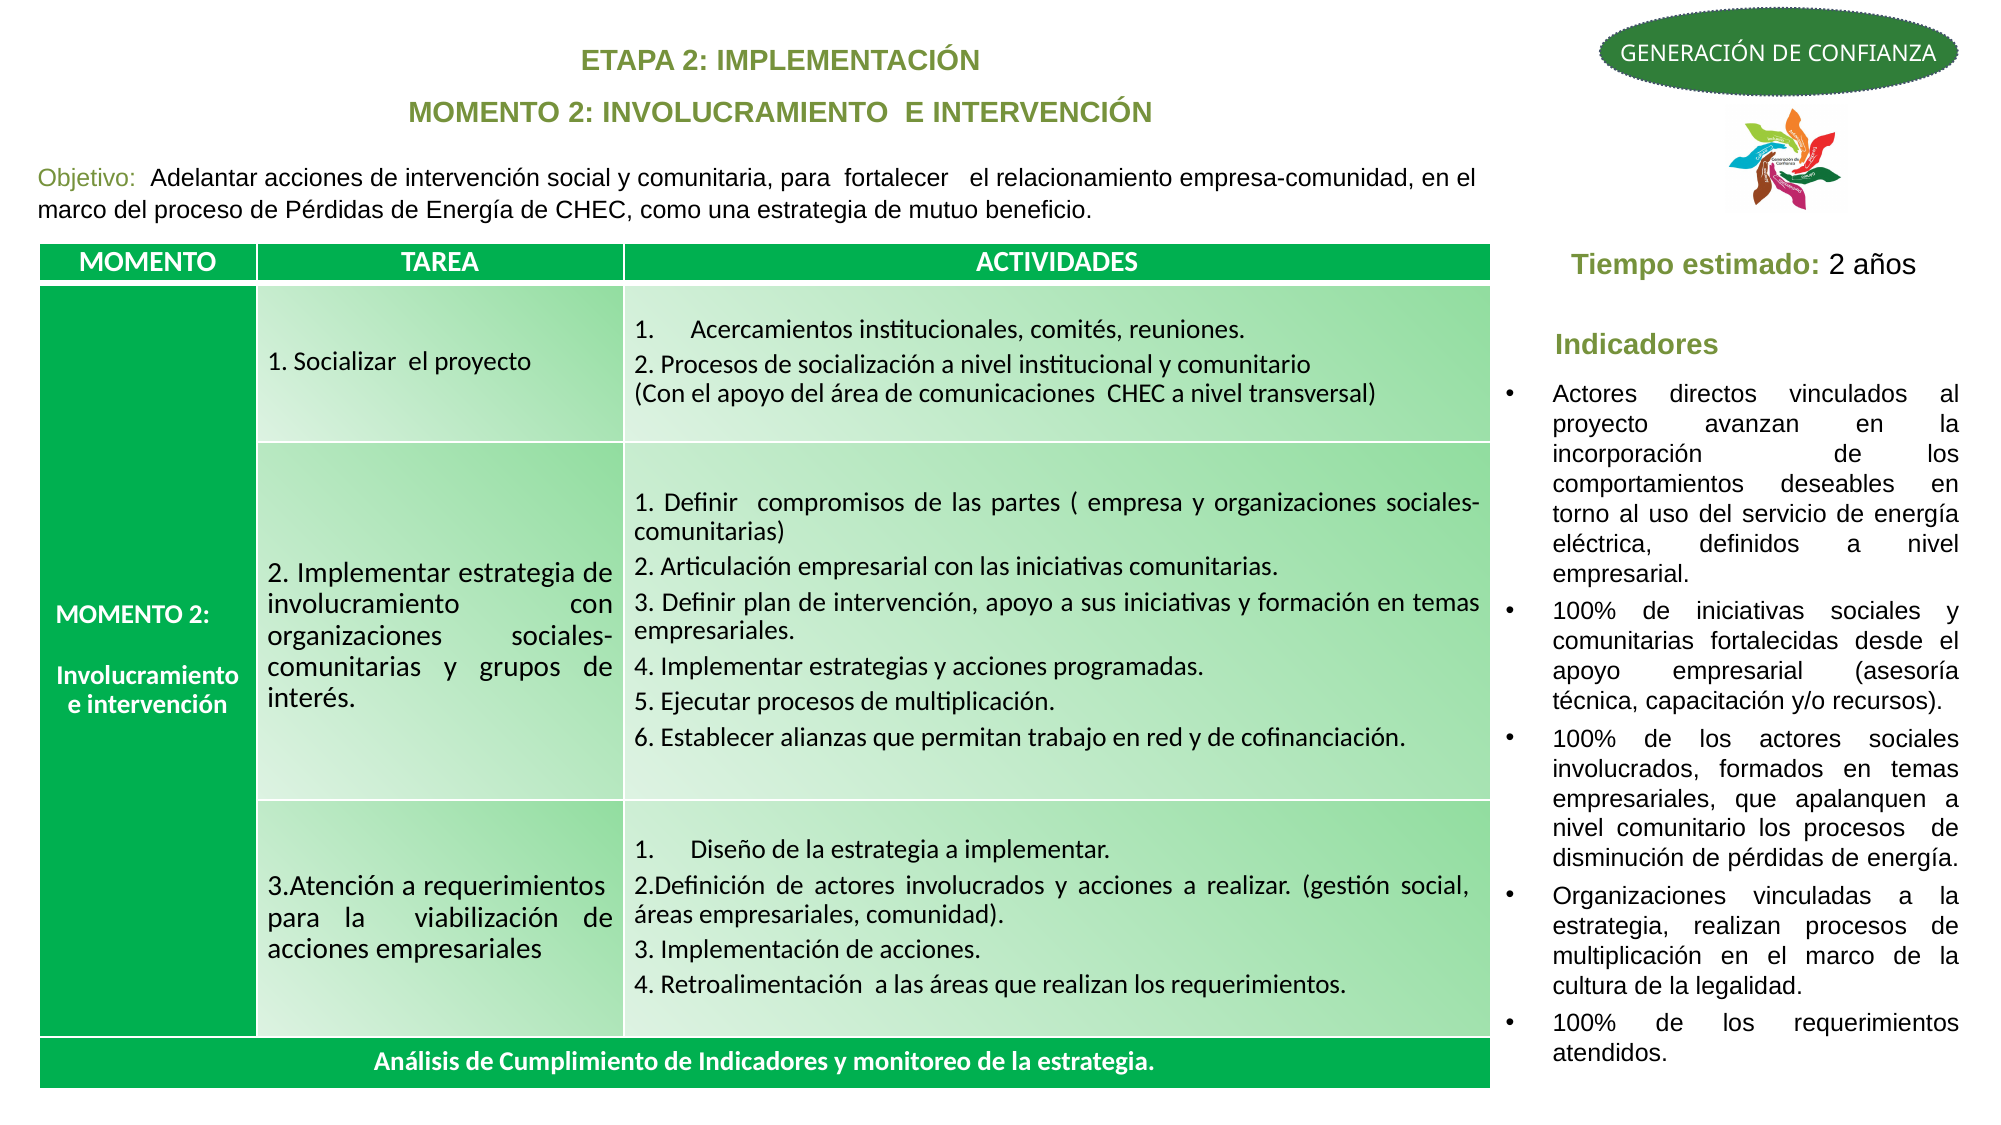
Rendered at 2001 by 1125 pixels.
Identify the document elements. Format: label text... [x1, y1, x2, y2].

table_cell Análisis de Cumplimiento de Indicadores y monitoreo de la estrategia. [40, 1038, 1490, 1088]
table_cell MOMENTO 2: Involucramiento e intervención [40, 286, 256, 1036]
picture [1725, 104, 1848, 213]
text_box GENERACIÓN DE CONFIANZA [1599, 7, 1958, 96]
table_cell 3.Atención a requerimientos para la viabilización de acciones empresariales [258, 801, 623, 1036]
text_box Tiempo estimado: 2 años [1556, 232, 1932, 288]
table_cell Diseño de la estrategia a implementar. 2.Definición de actores involucrados y acciones a realizar. (gestión social, áreas empresariales, comunidad). 3. Implementación de acciones. 4. Retroalimentación a las áreas que realizan los requerimientos. [625, 801, 1490, 1036]
table_cell 1. Definir compromisos de las partes ( empresa y organizaciones sociales-comunitarias) 2. Articulación empresarial con las iniciativas comunitarias. 3. Definir plan de intervención, apoyo a sus iniciativas y formación en temas empresariales. 4. Implementar estrategias y acciones programadas. 5. Ejecutar procesos de multiplicación. 6. Establecer alianzas que permitan trabajo en red y de cofinanciación. [625, 443, 1490, 799]
text_box Indicadores Actores directos vinculados al proyecto avanzan en la incorporación de los comportamientos deseables en torno al uso del servicio de energía eléctrica, definidos a nivel empresarial. 100% de iniciativas sociales y comunitarias fortalecidas desde el apoyo empresarial (asesoría técnica, capacitación y/o recursos). 100% de los actores sociales involucrados, formados en temas empresariales, que apalanquen a nivel comunitario los procesos de disminución de pérdidas de energía. Organizaciones vinculadas a la estrategia, realizan procesos de multiplicación en el marco de la cultura de la legalidad. 100% de los requerimientos atendidos. [1490, 317, 1975, 1114]
table_cell 2. Implementar estrategia de involucramiento con organizaciones sociales- comunitarias y grupos de interés. [258, 443, 623, 799]
text_box ETAPA 2: IMPLEMENTACIÓN MOMENTO 2: INVOLUCRAMIENTO E INTERVENCIÓN Objetivo: Adelantar acciones de intervención social y comunitaria, para fortalecer el relacionamiento empresa-comunidad, en el marco del proceso de Pérdidas de Energía de CHEC, como una estrategia de mutuo beneficio. [22, 28, 1539, 264]
table_header TAREA [258, 244, 623, 280]
table_header ACTIVIDADES [625, 244, 1490, 280]
table_header MOMENTO [40, 244, 256, 280]
table_cell 1. Socializar el proyecto [258, 286, 623, 441]
table_cell Acercamientos institucionales, comités, reuniones. 2. Procesos de socialización a nivel institucional y comunitario (Con el apoyo del área de comunicaciones CHEC a nivel transversal) [625, 286, 1490, 441]
